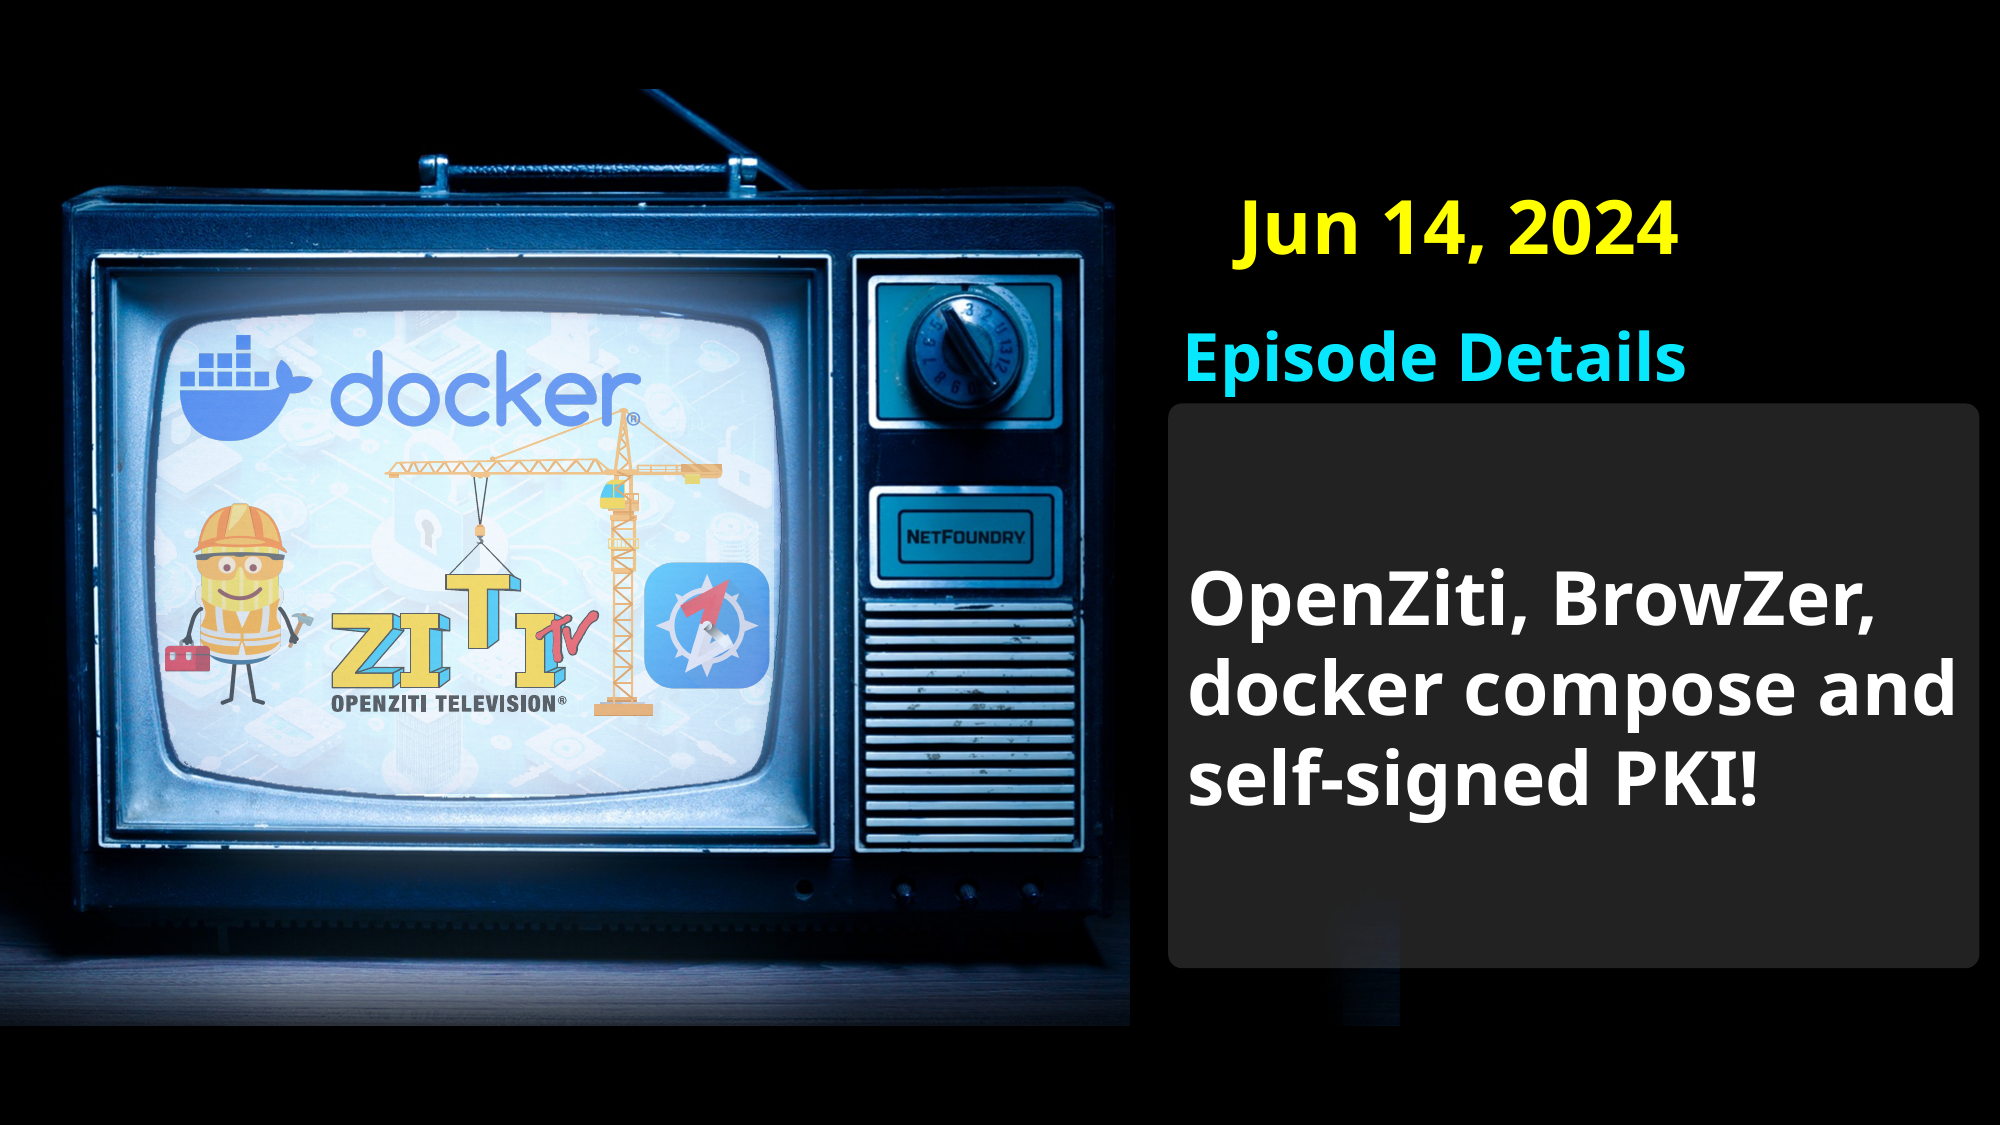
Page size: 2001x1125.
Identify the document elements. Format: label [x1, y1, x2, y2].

text_box [0, 0, 2000, 1125]
